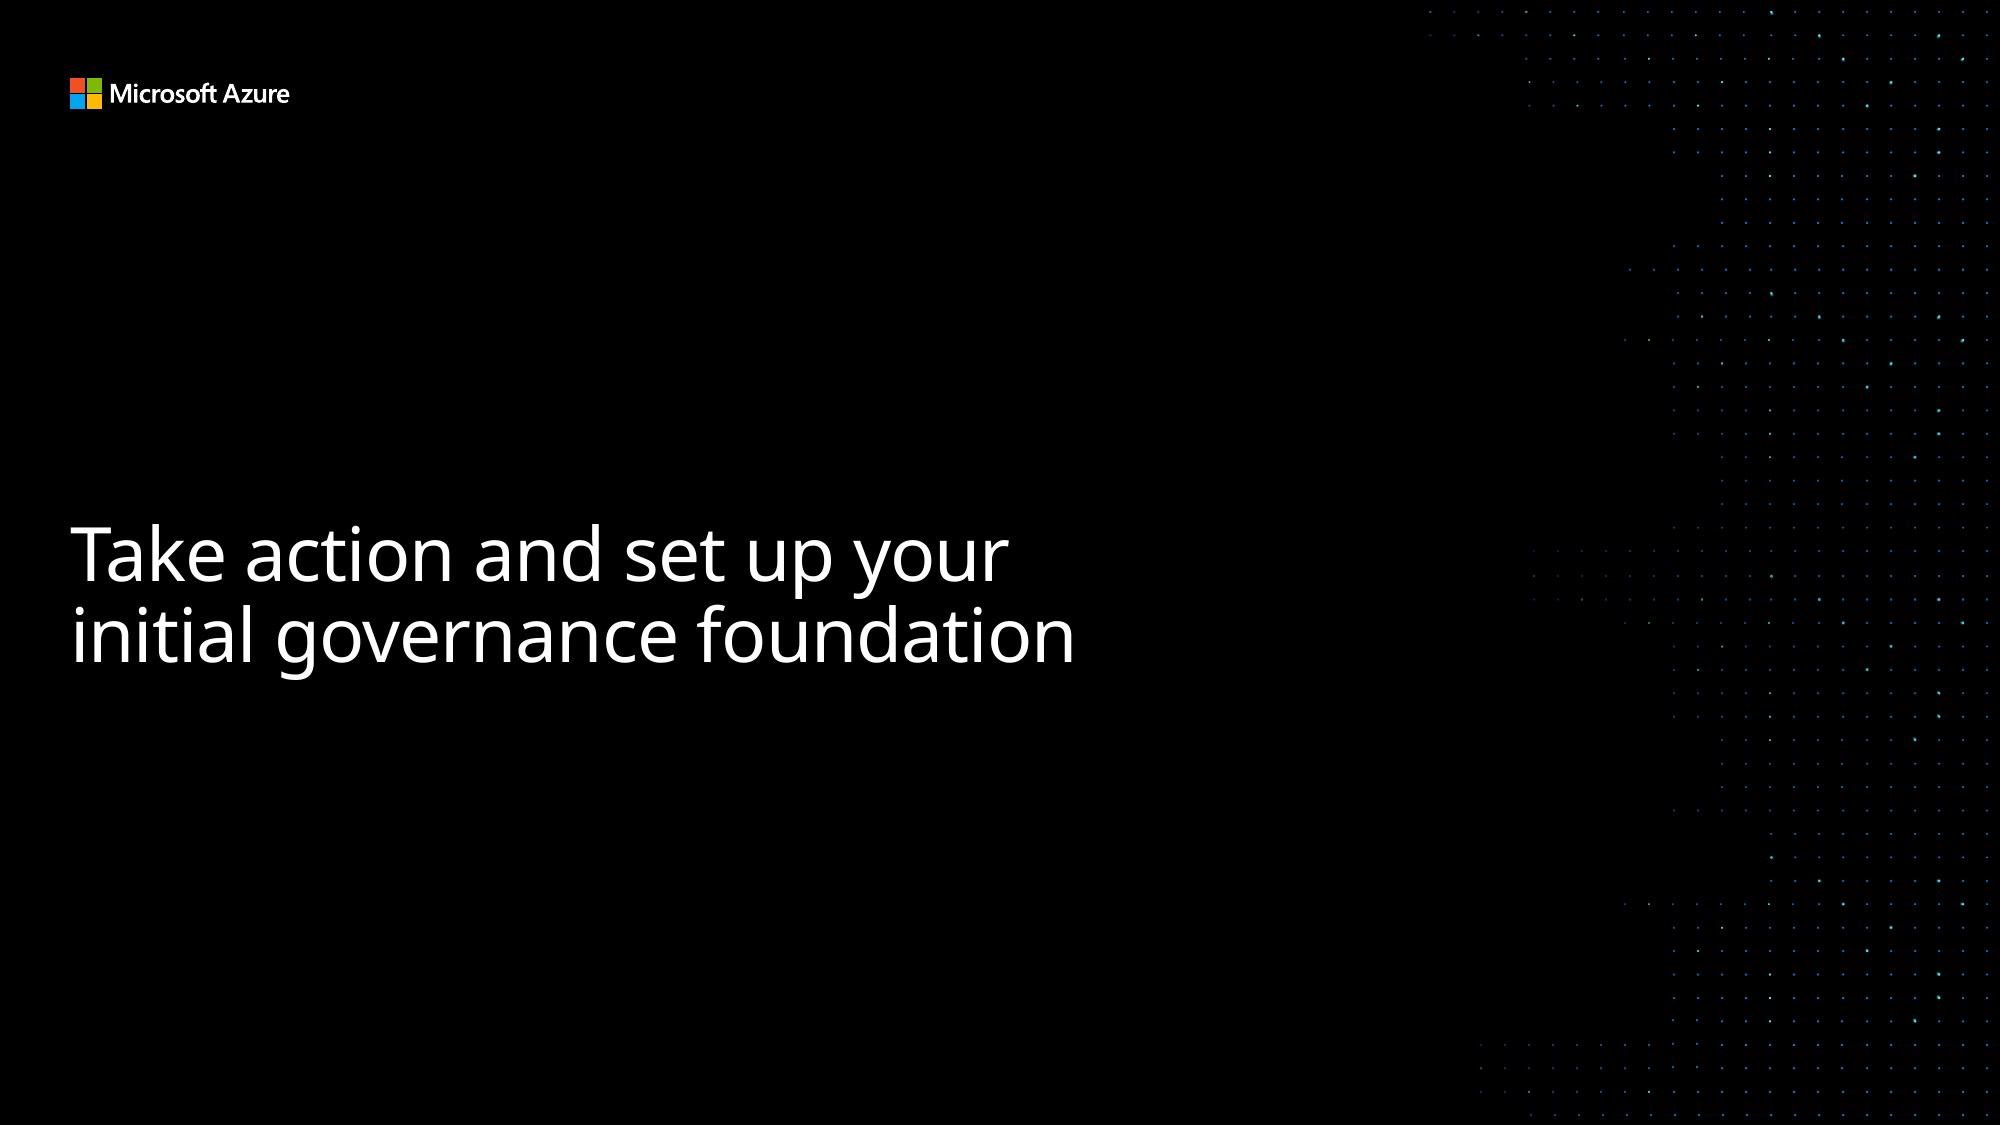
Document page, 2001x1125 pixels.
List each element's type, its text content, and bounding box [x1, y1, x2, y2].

picture [70, 77, 290, 110]
title Take action and set up your initial governance foundation [70, 415, 1175, 709]
picture [1429, 8, 1988, 1117]
